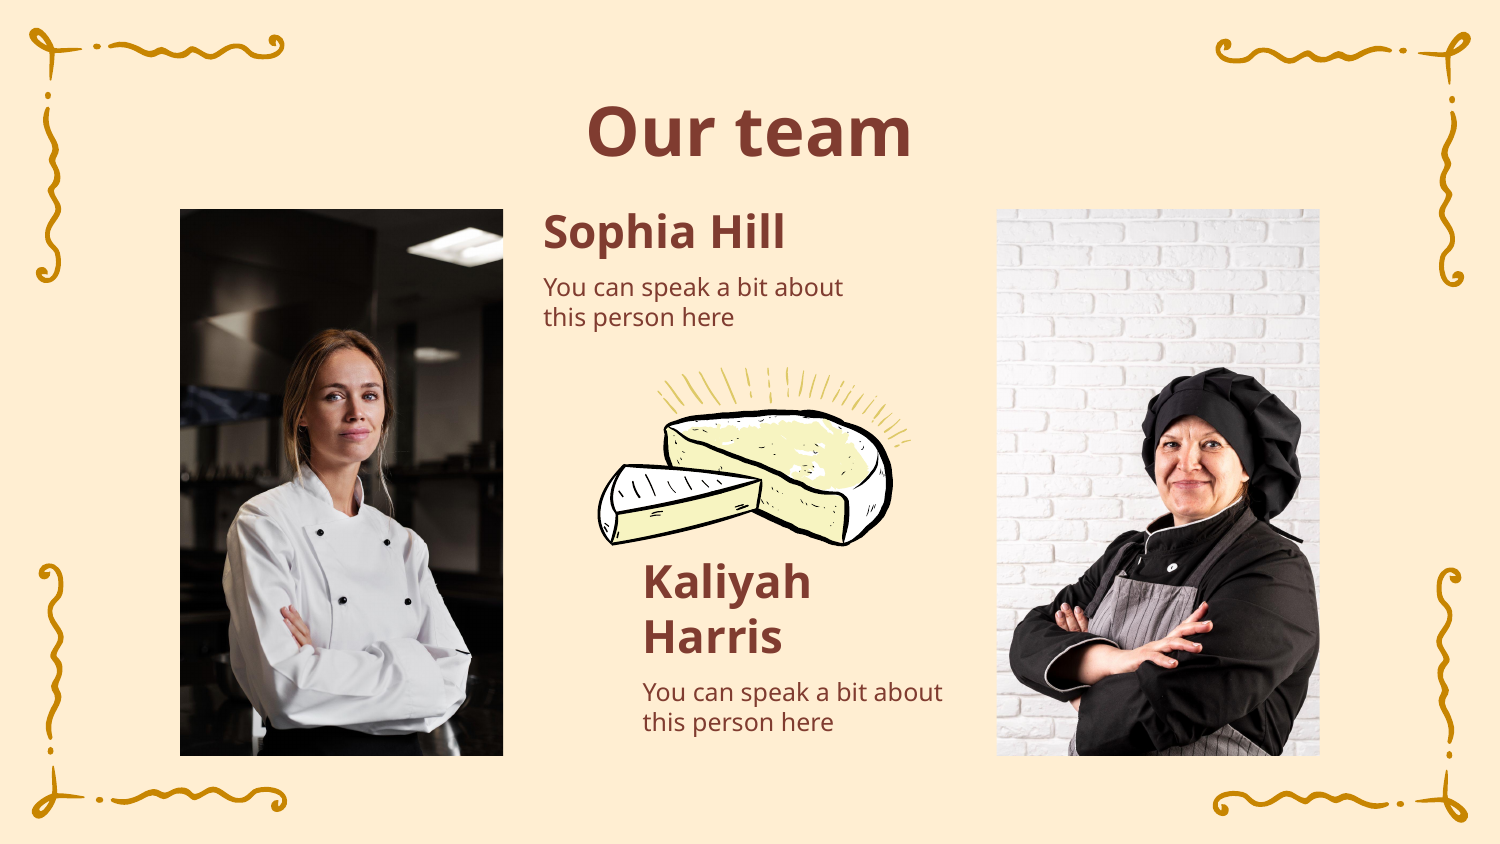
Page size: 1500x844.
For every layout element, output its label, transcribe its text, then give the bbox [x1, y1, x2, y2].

subtitle Kaliyah Harris [627, 612, 972, 678]
subtitle Sophia Hill [528, 207, 873, 273]
title Our team [118, 72, 1382, 167]
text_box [588, 366, 912, 567]
picture [179, 209, 504, 756]
subtitle You can speak a bit about this person here [528, 273, 873, 351]
subtitle You can speak a bit about this person here [627, 678, 972, 756]
picture [996, 209, 1320, 756]
